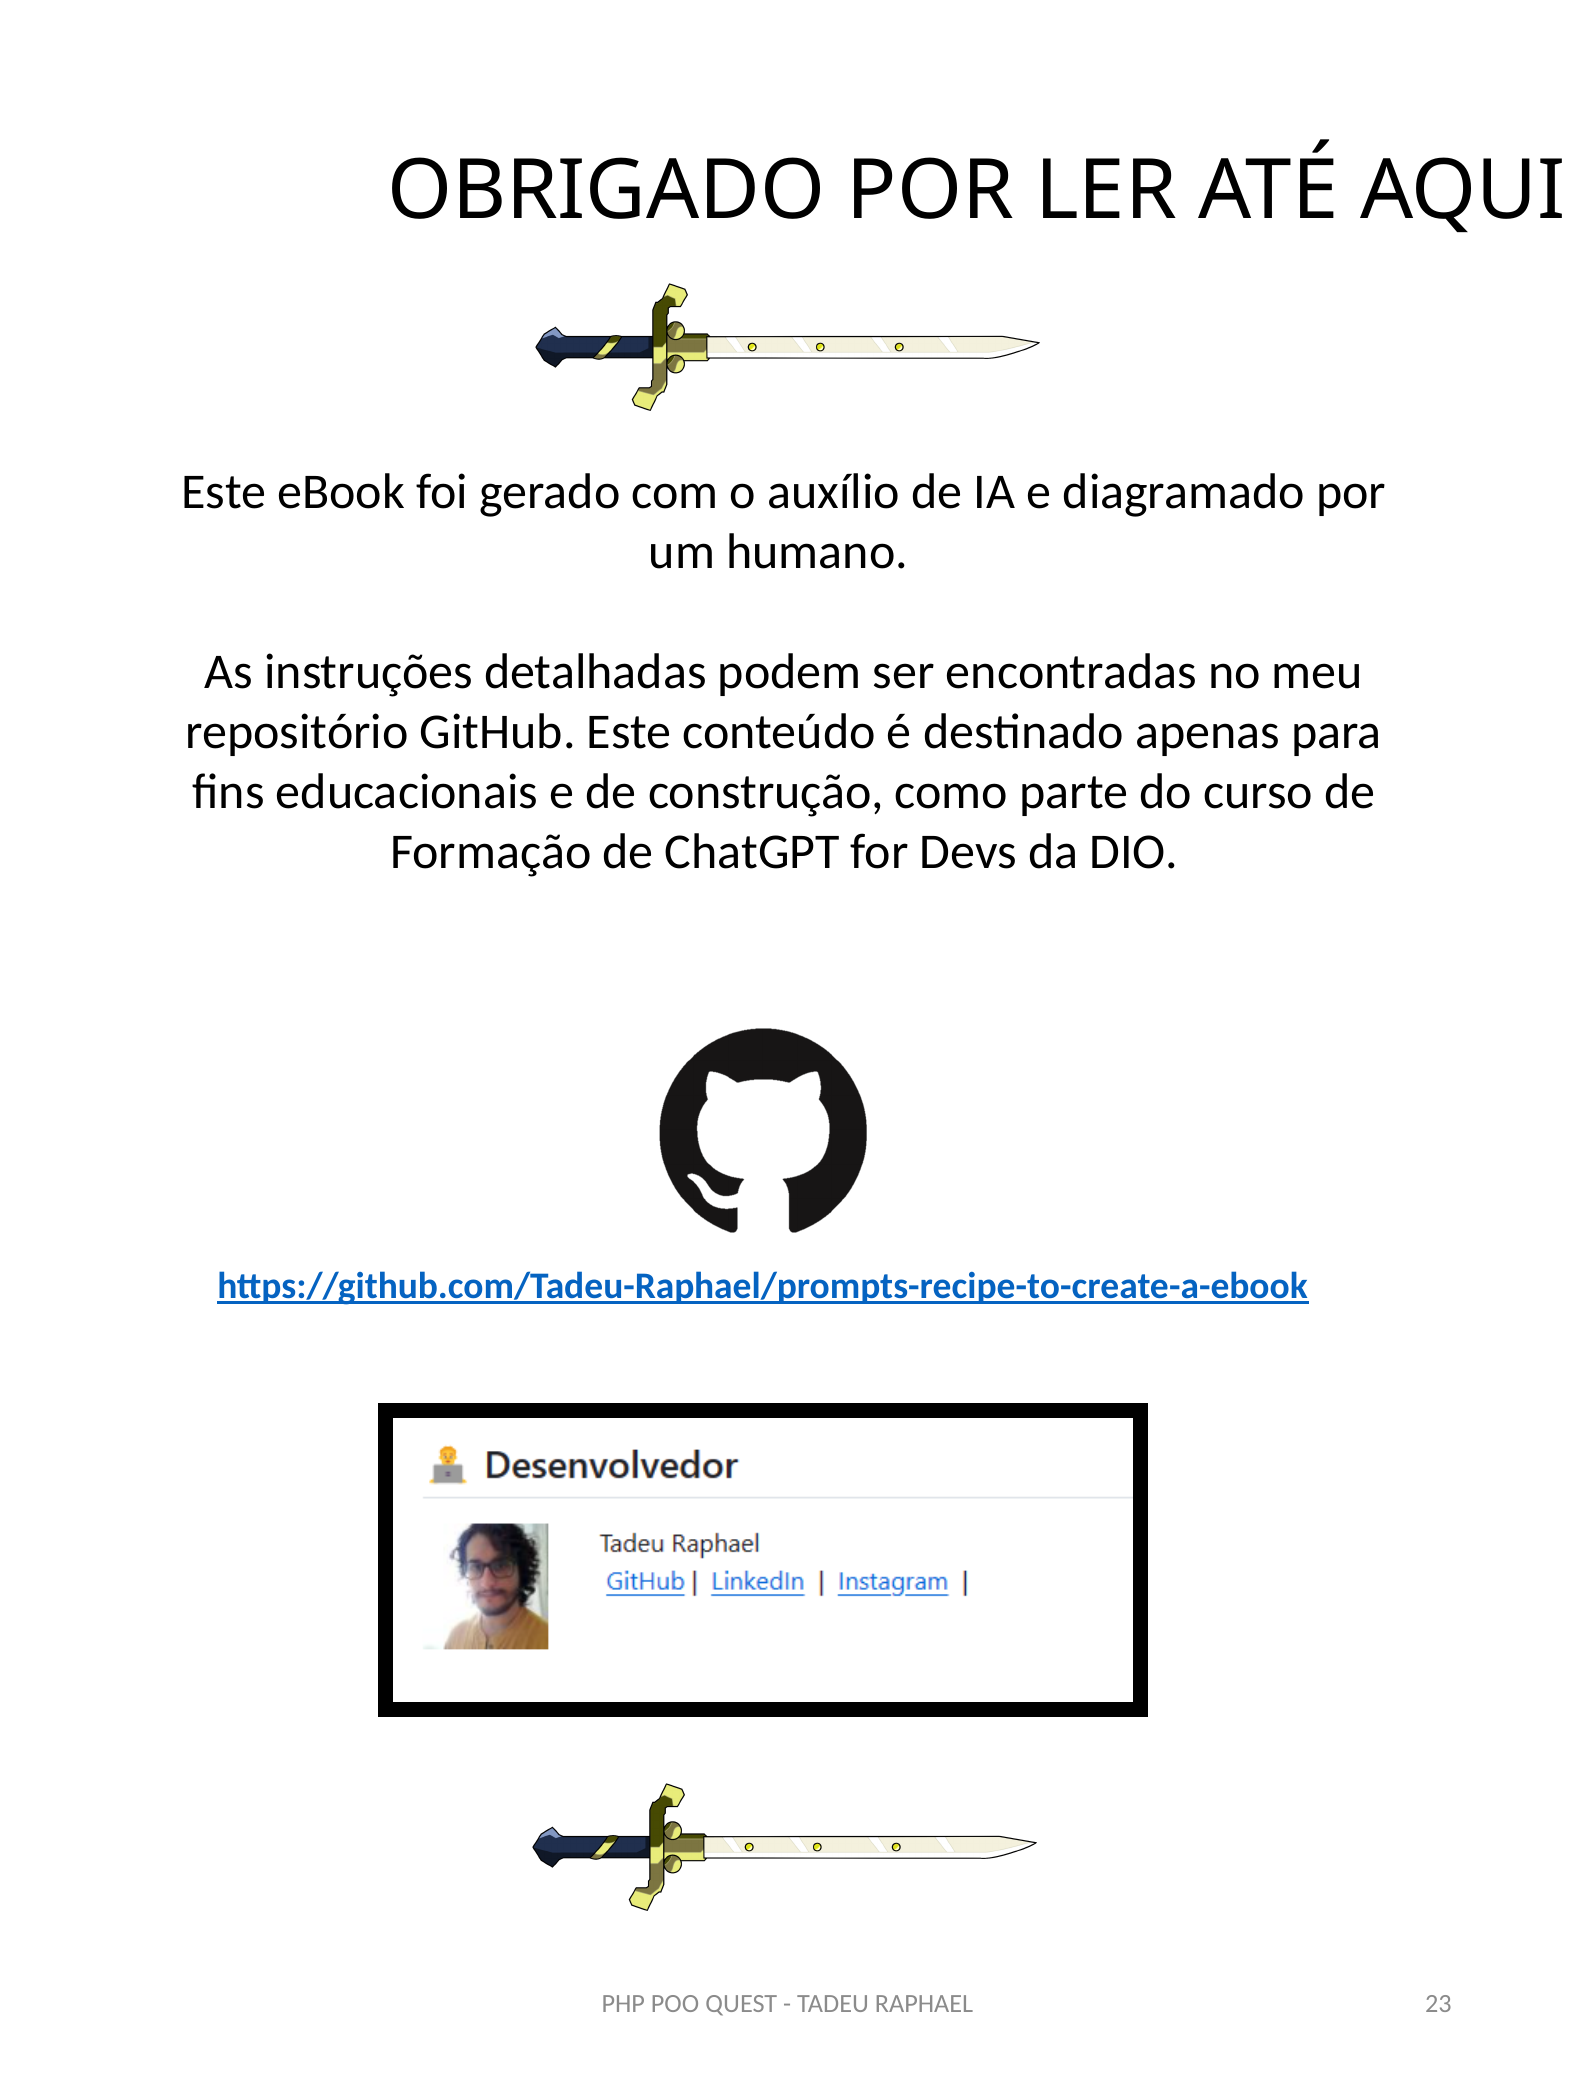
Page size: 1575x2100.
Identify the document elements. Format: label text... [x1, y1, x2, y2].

text_box OBRIGADO POR LER ATÉ AQUI [372, 127, 723, 243]
footer PHP POO QUEST - TADEU RAPHAEL [848, 1946, 1054, 2059]
picture [536, 95, 1039, 600]
picture [625, 992, 901, 1268]
text_box https://github.com/Tadeu-Raphael/prompts-recipe-to-create-a-ebook [142, 1230, 1384, 1338]
text_box OBRIGADO POR LER ATÉ AQUI [851, 127, 1575, 243]
footer PHP POO QUEST - TADEU RAPHAEL [521, 1946, 720, 2059]
slide_number 23 [1112, 1946, 1467, 2059]
text_box Este eBook foi gerado com o auxílio de IA e diagramado por um humano. As instruções detalhadas podem ser encontradas no meu repositório GitHub. Este conteúdo é destinado apenas para fins educacionais e de construção, como parte do curso de Formação de ChatGPT for Devs da DIO. [142, 450, 1426, 886]
picture [392, 1417, 1134, 2099]
